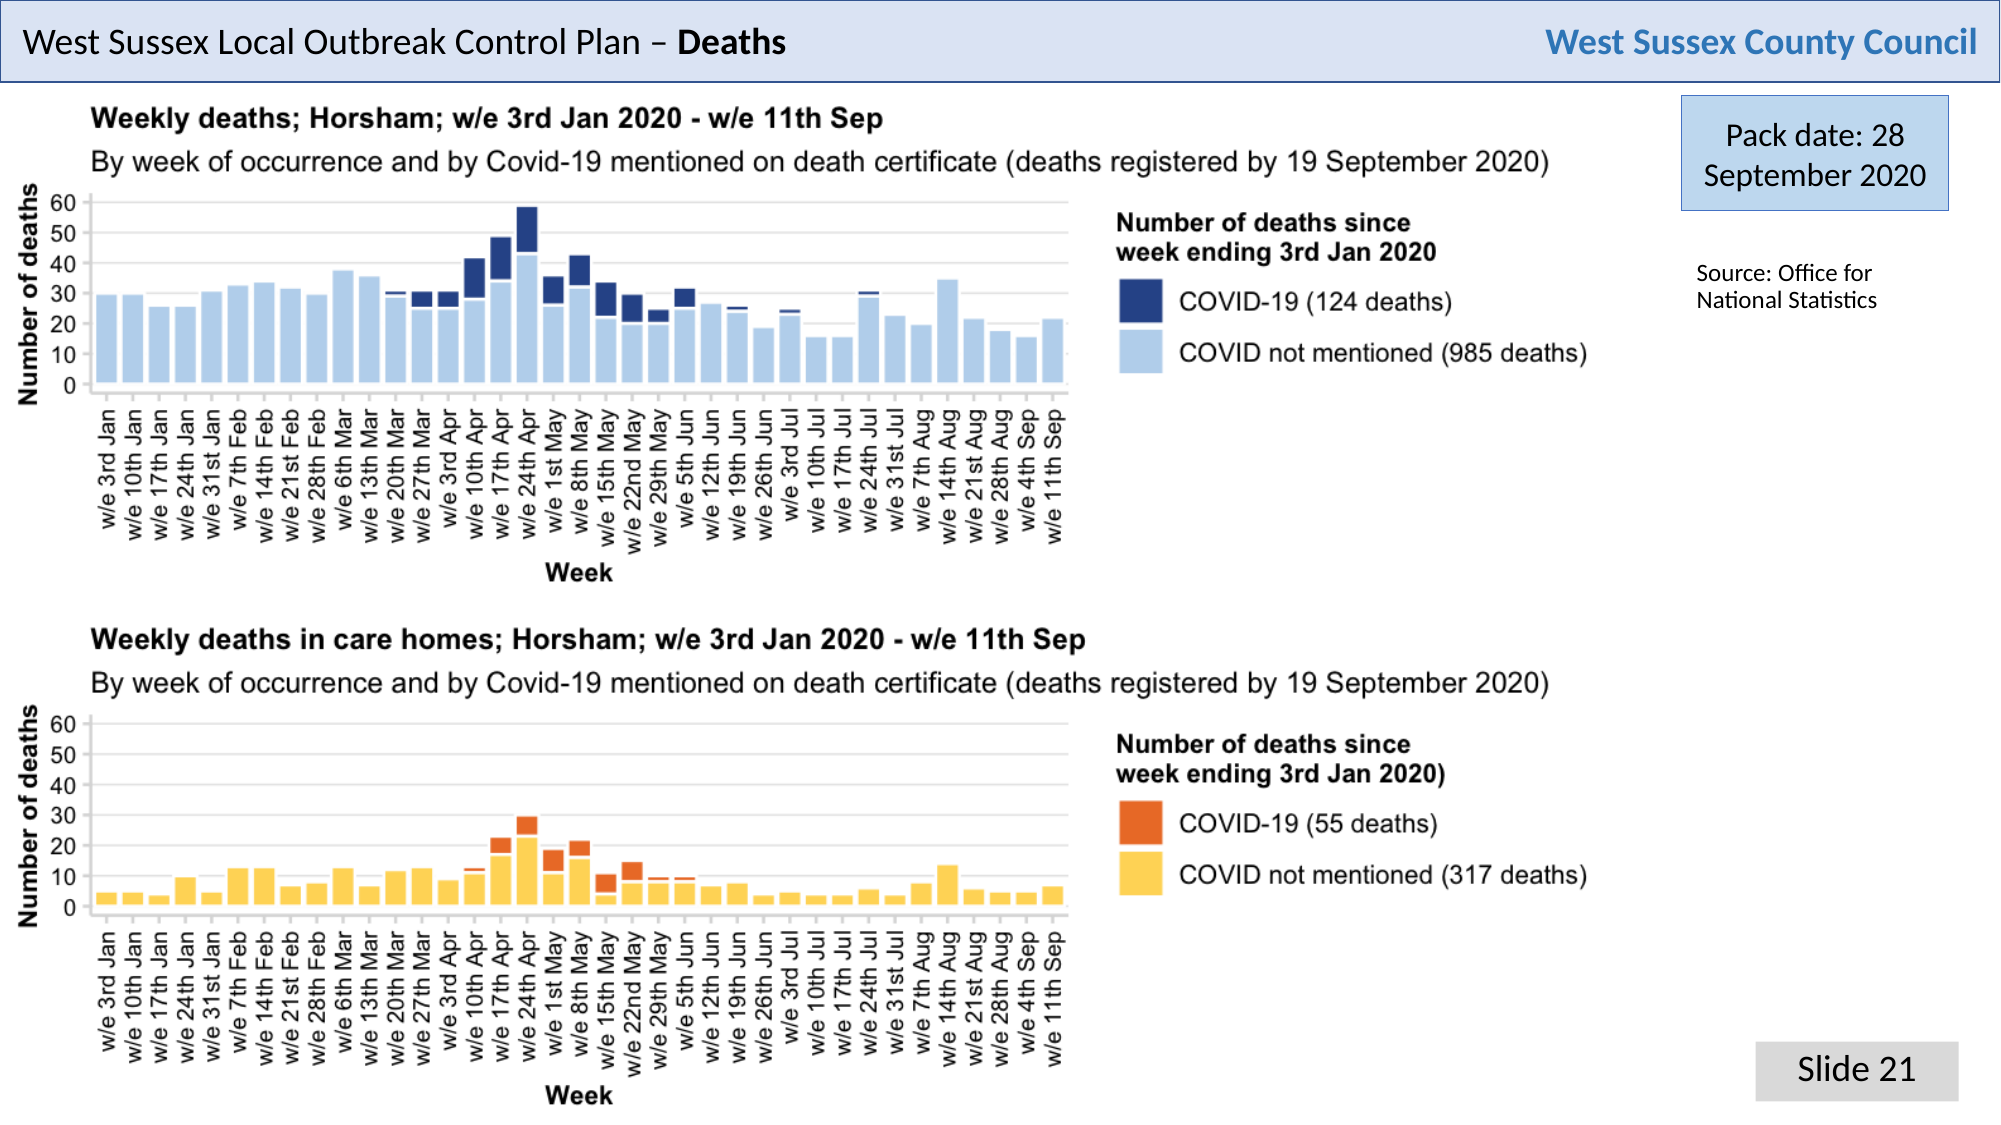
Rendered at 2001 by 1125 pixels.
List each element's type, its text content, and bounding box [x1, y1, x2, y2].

picture [3, 91, 1619, 602]
list Slide 21 [1755, 1041, 1959, 1102]
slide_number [1681, 95, 1949, 211]
list Source: Office for National Statistics [1681, 252, 1959, 289]
picture [3, 612, 1619, 1125]
